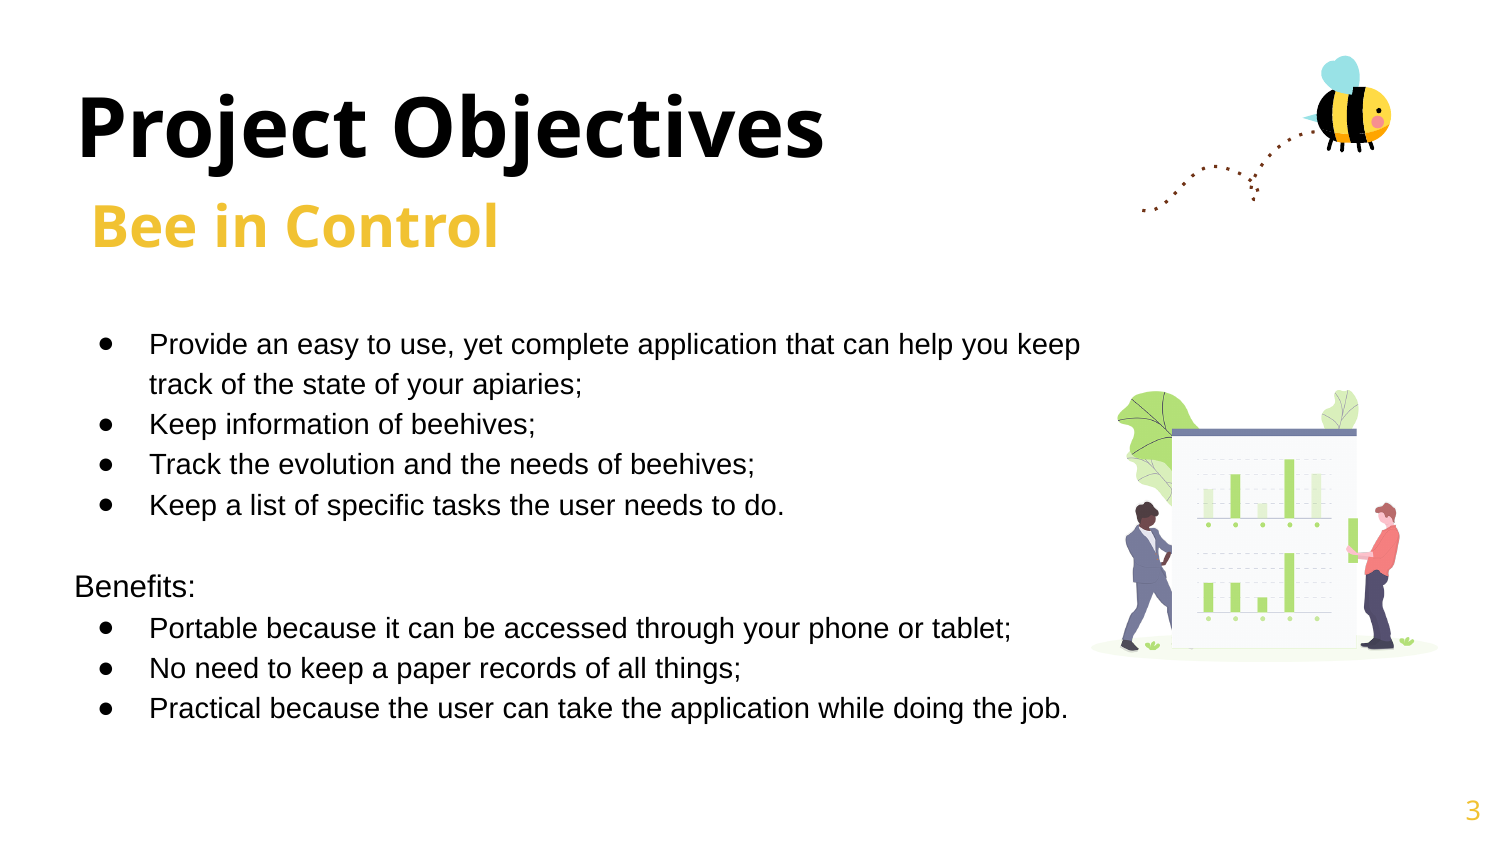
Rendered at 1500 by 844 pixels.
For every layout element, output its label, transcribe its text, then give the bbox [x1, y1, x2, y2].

text_box [1142, 136, 1297, 212]
slide_number ‹#› [1391, 779, 1482, 844]
text_box Bee in Control [74, 174, 738, 275]
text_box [1302, 55, 1392, 153]
title Project Objectives [75, 33, 1109, 175]
list Provide an easy to use, yet complete application that can help you keep track of the state of your apiaries; Keep information of beehives; Track the evolution and the needs of beehives; Keep a list of specific tasks the user needs to do. Benefits: Portable because it can be accessed through your phone or tablet; No need to keep a paper records of all things; Practical because the user can take the application while doing the job. [74, 320, 1154, 758]
picture [1091, 390, 1438, 663]
